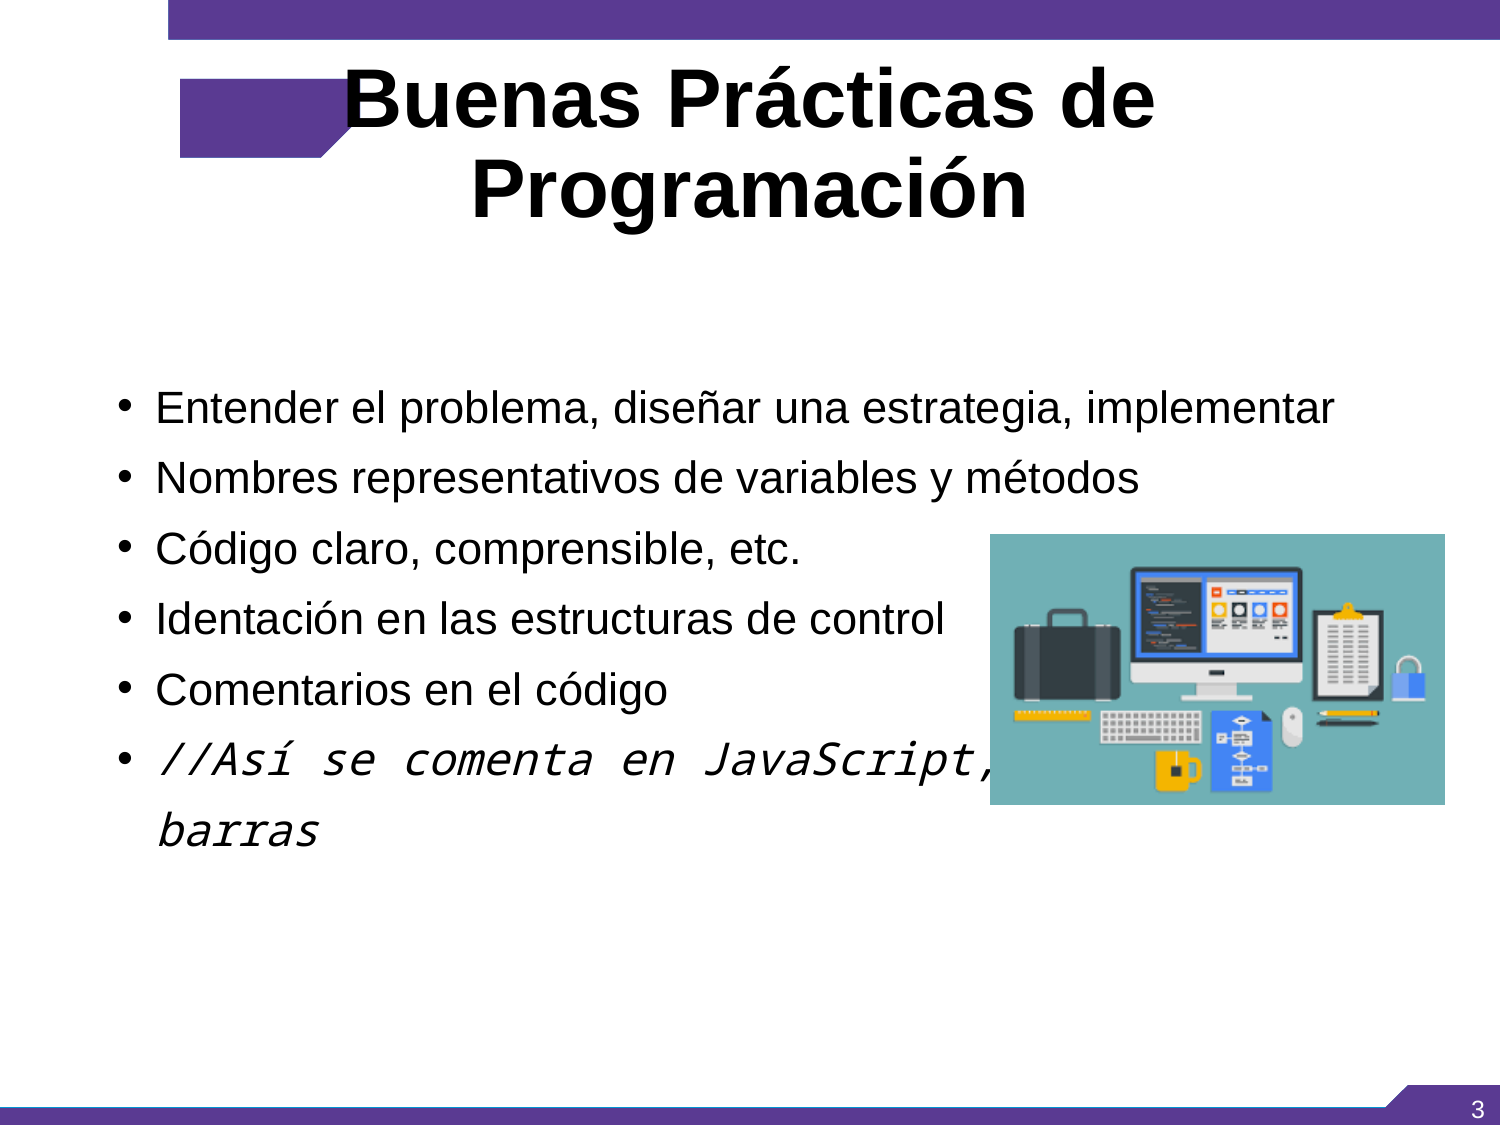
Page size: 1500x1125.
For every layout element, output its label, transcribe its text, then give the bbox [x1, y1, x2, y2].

text_box Buenas Prácticas de Programación [103, 45, 1397, 246]
picture [990, 534, 1446, 805]
text_box Entender el problema, diseñar una estrategia, implementar Nombres representativos de variables y métodos Código claro, comprensible, etc. Identación en las estructuras de control Comentarios en el código //Así se comenta en JavaScript, con las dos barras [103, 354, 1397, 1068]
text_box <number> [1408, 1078, 1500, 1125]
